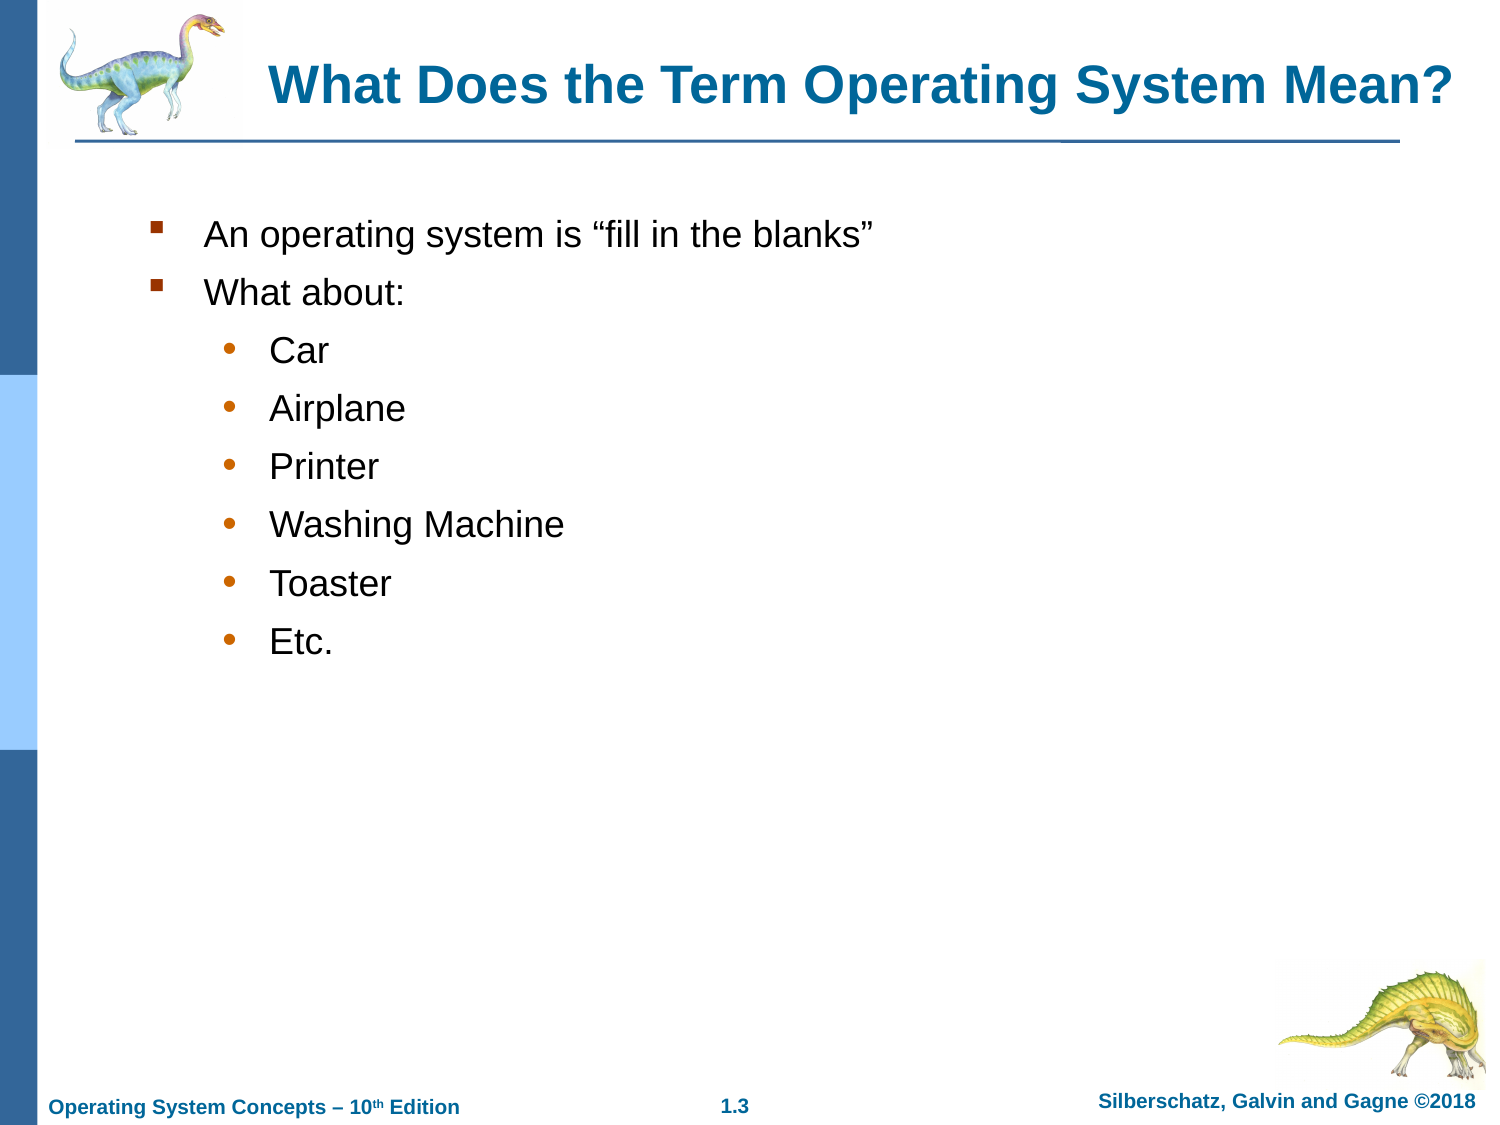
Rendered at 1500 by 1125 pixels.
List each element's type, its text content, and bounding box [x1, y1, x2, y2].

picture [46, 0, 243, 149]
picture [1275, 959, 1486, 1090]
list An operating system is “fill in the blanks” What about: Car Airplane Printer Washing Machine Toaster Etc. [132, 202, 1390, 946]
title What Does the Term Operating System Mean? [205, 20, 1500, 122]
